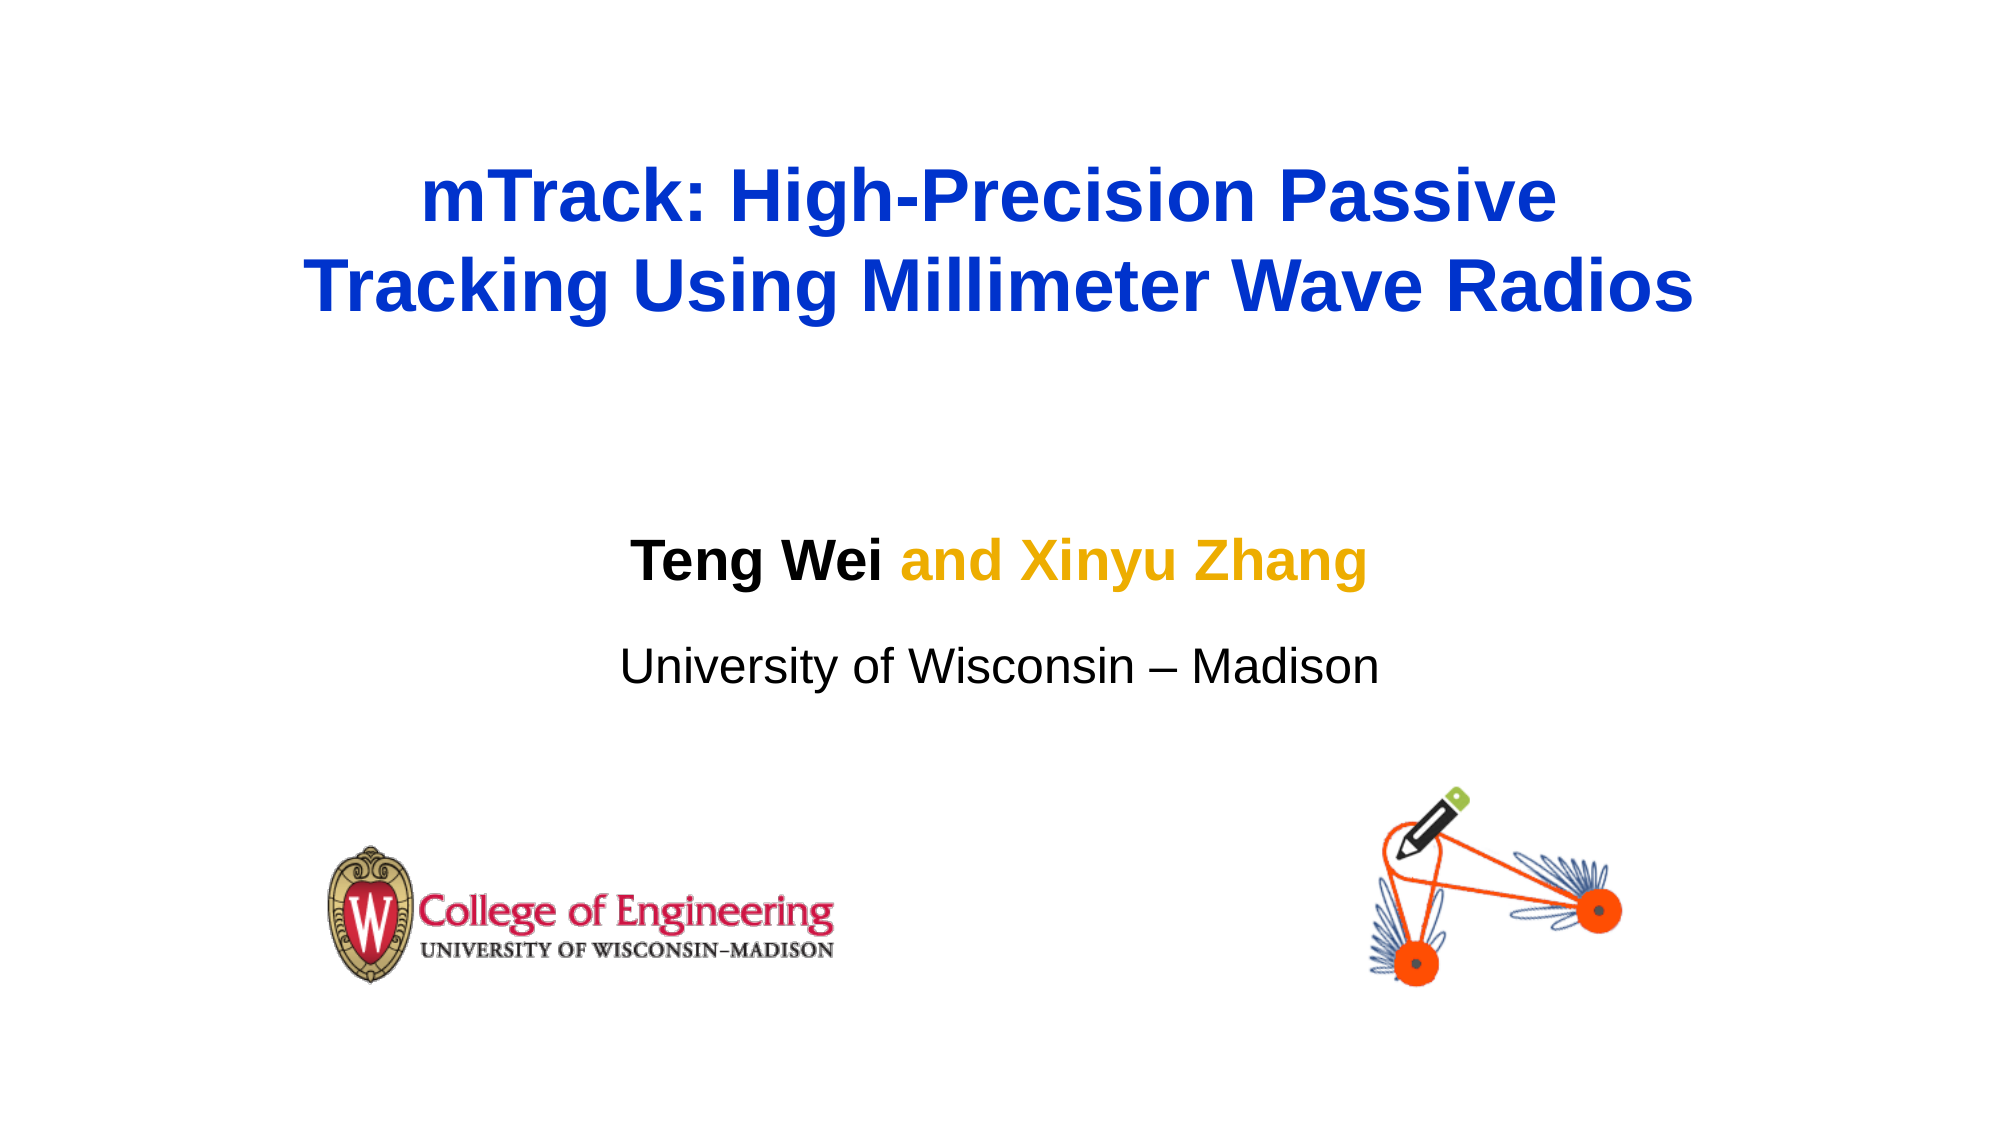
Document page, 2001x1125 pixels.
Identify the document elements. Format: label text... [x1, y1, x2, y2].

text_box University of Wisconsin – Madison [249, 626, 1750, 701]
text_box Teng Wei and Xinyu Zhang [249, 514, 1750, 600]
picture [1346, 776, 1636, 995]
picture [316, 835, 846, 995]
text_box mTrack: High-Precision Passive Tracking Using Millimeter Wave Radios [249, 139, 1750, 335]
